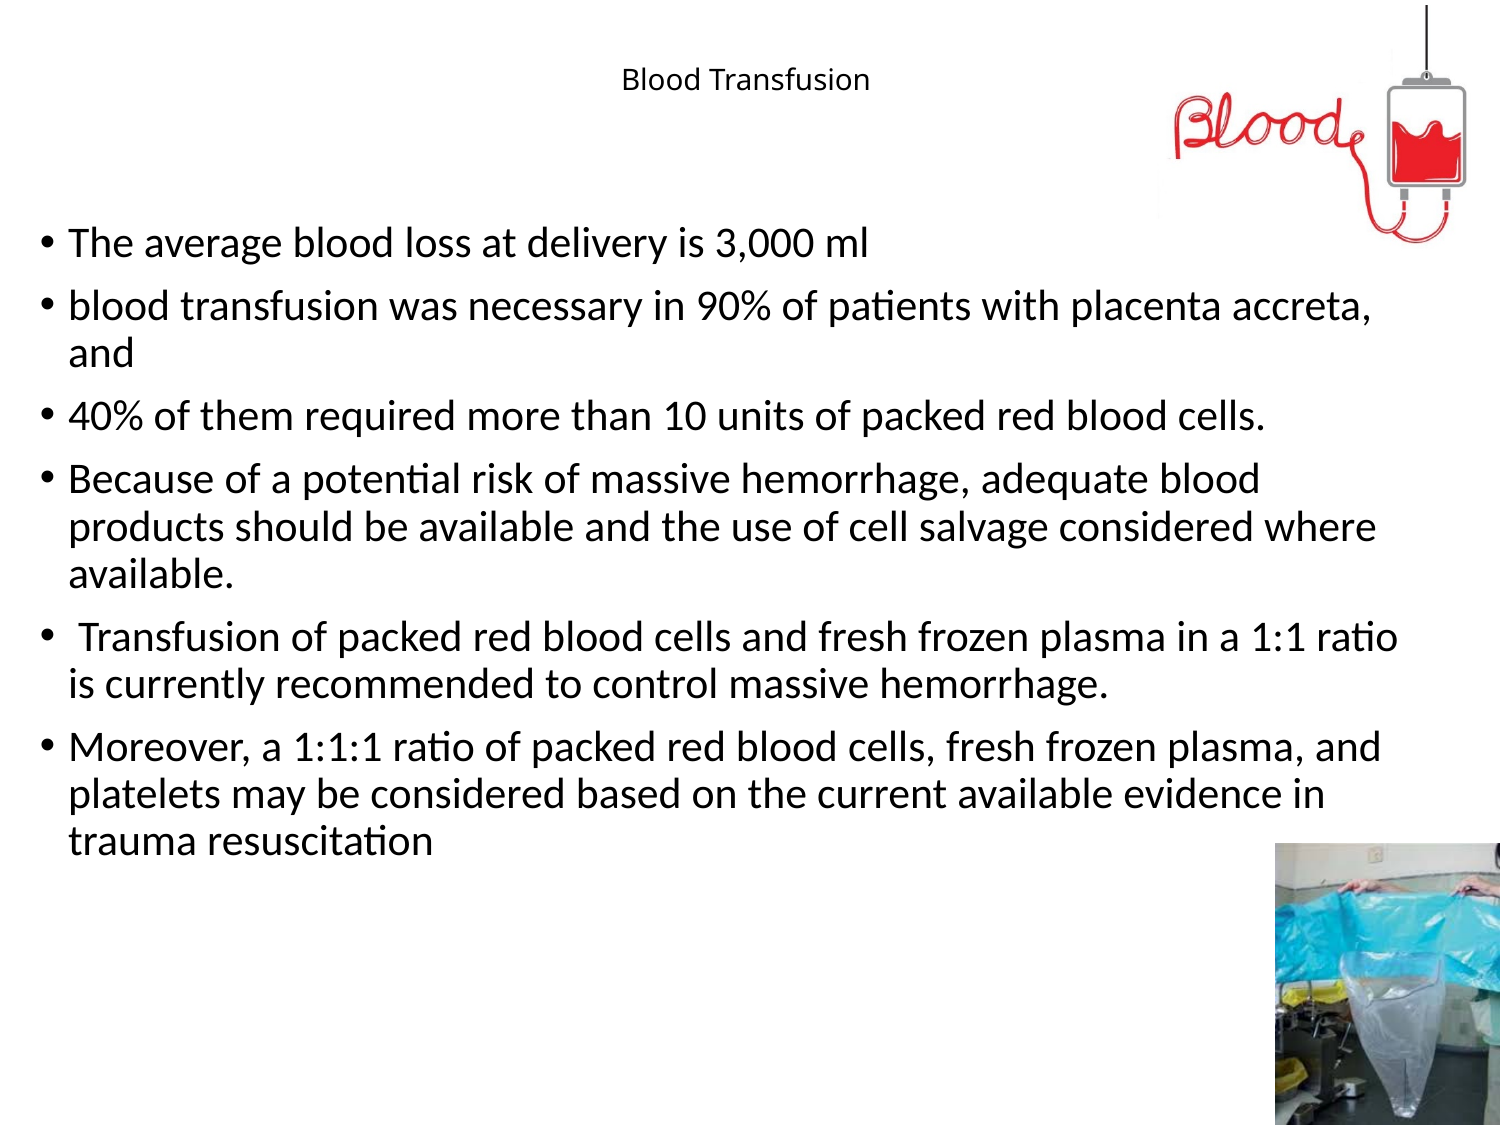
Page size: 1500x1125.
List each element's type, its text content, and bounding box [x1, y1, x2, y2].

picture [1149, 5, 1475, 254]
list The average blood loss at delivery is 3,000 ml blood transfusion was necessary in 90% of patients with placenta accreta, and 40% of them required more than 10 units of packed red blood cells. Because of a potential risk of massive hemorrhage, adequate blood products should be available and the use of cell salvage considered where available. Transfusion of packed red blood cells and fresh frozen plasma in a 1:1 ratio is currently recommended to control massive hemorrhage. Moreover, a 1:1:1 ratio of packed red blood cells, fresh frozen plasma, and platelets may be considered based on the current available evidence in trauma resuscitation [24, 212, 1425, 1100]
title Blood Transfusion [103, 24, 1149, 141]
picture [1274, 843, 1500, 1125]
